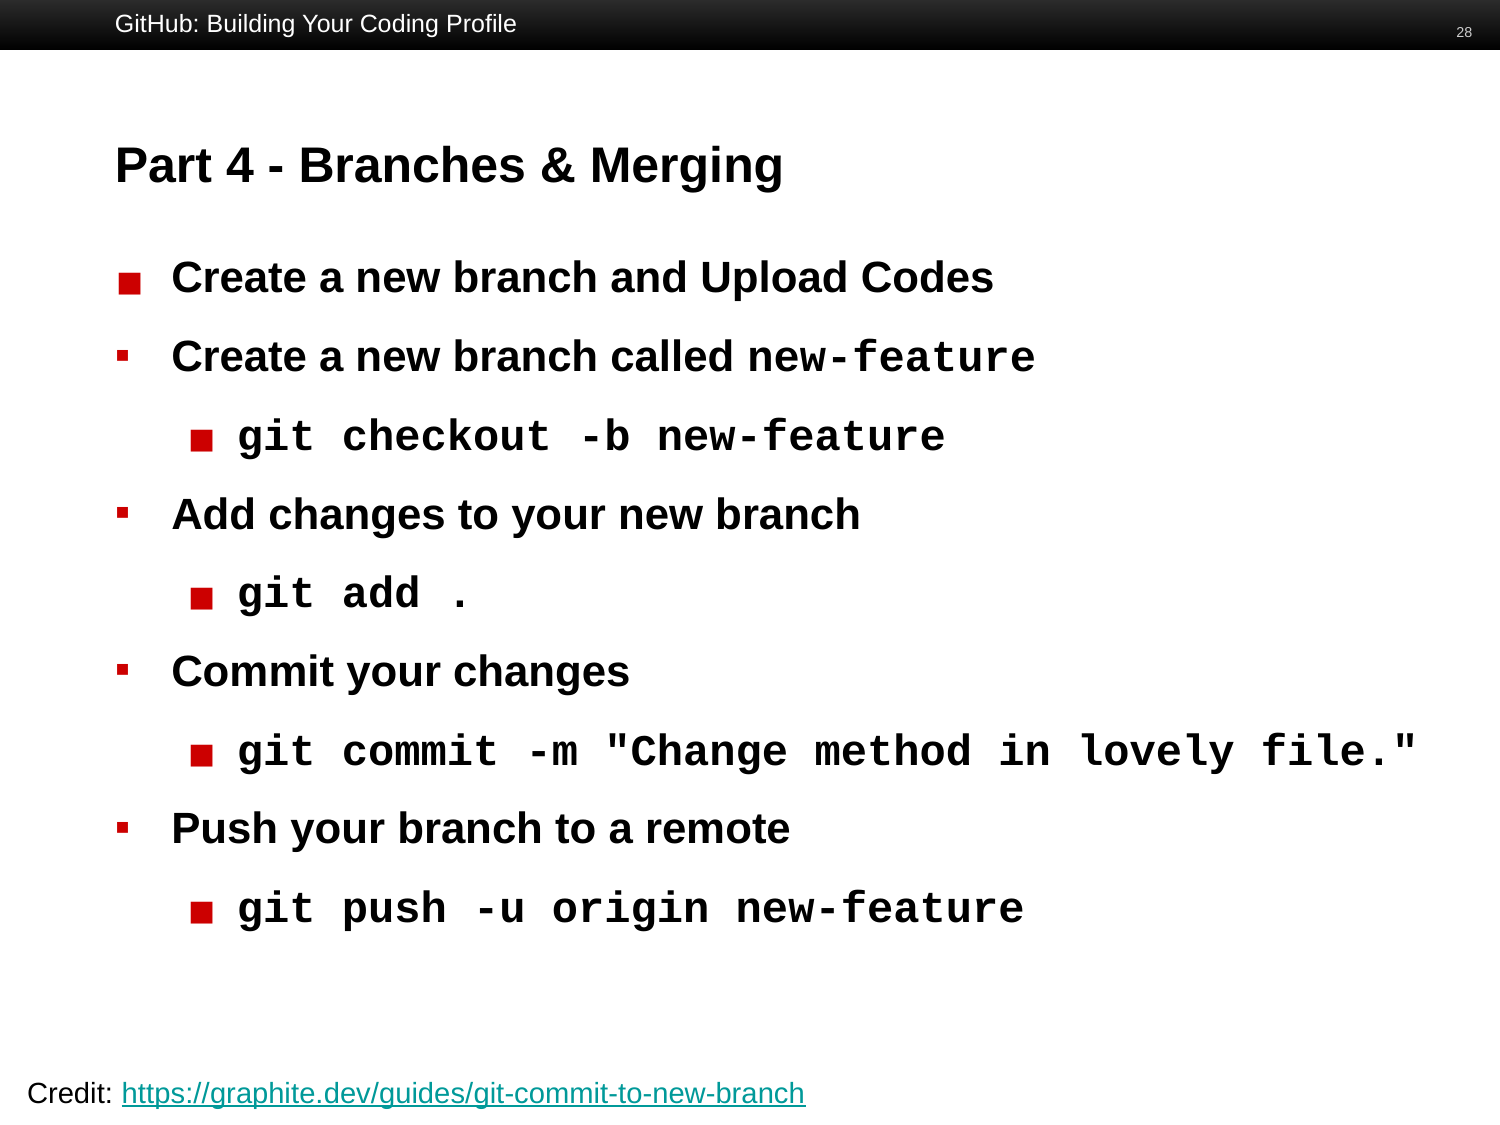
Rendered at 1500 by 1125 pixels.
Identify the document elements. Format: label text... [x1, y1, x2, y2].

title Part 4 - Branches & Merging [99, 125, 1400, 215]
slide_number ‹#› [1312, 12, 1488, 50]
text_box [85, 946, 1435, 1110]
text_box Credit: https://graphite.dev/guides/git-commit-to-new-branch [12, 1059, 871, 1125]
footer GitHub: Building Your Coding Profile [99, 0, 938, 50]
list Create a new branch and Upload Codes Create a new branch called new-feature git checkout -b new-feature Add changes to your new branch git add . Commit your changes git commit -m "Change method in lovely file." Push your branch to a remote git push -u origin new-feature [99, 215, 1500, 988]
